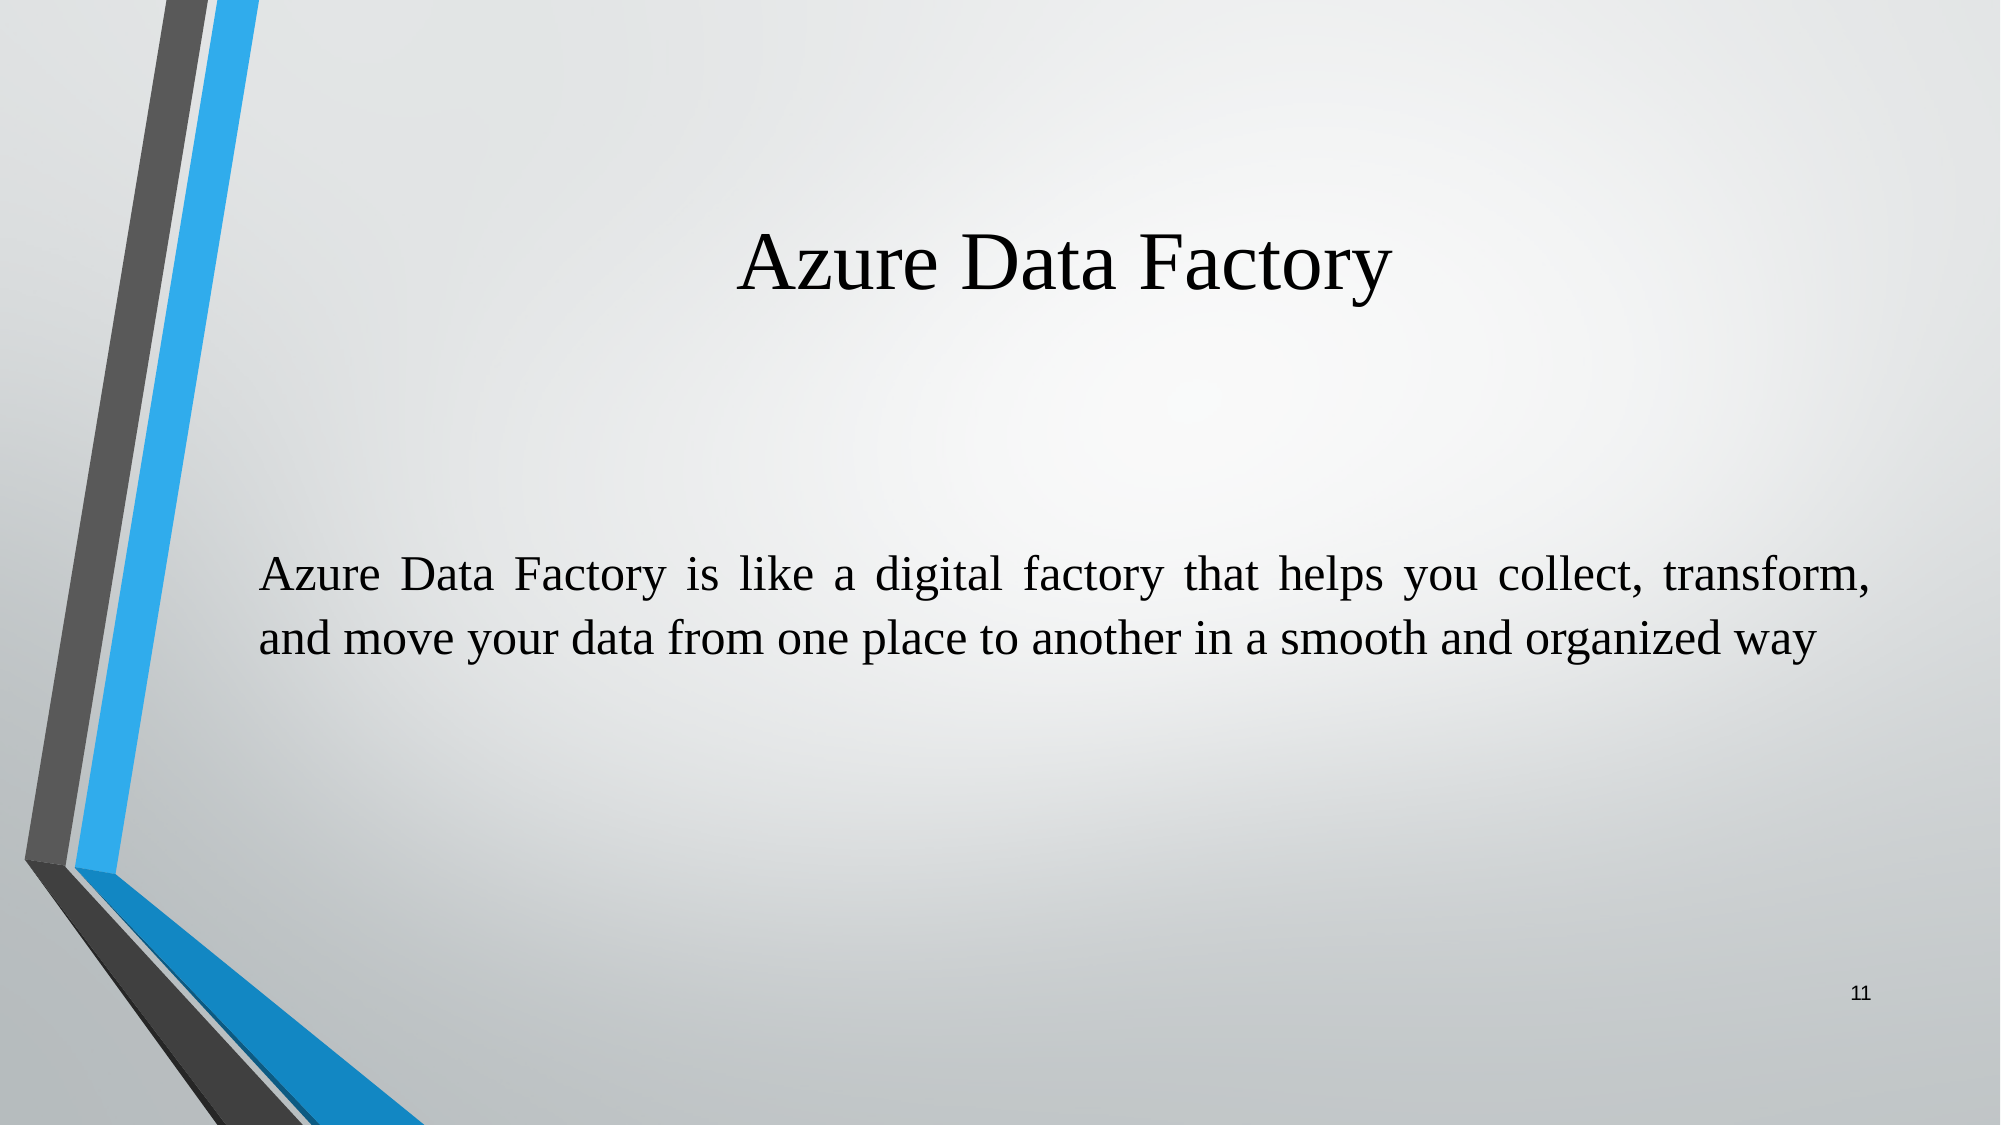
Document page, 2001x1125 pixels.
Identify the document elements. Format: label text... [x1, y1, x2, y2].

list Azure Data Factory is like a digital factory that helps you collect, transform, and move your data from one place to another in a smooth and organized way [243, 387, 1887, 900]
slide_number 11 [1796, 962, 1887, 1023]
title Azure Data Factory [243, 112, 1887, 387]
